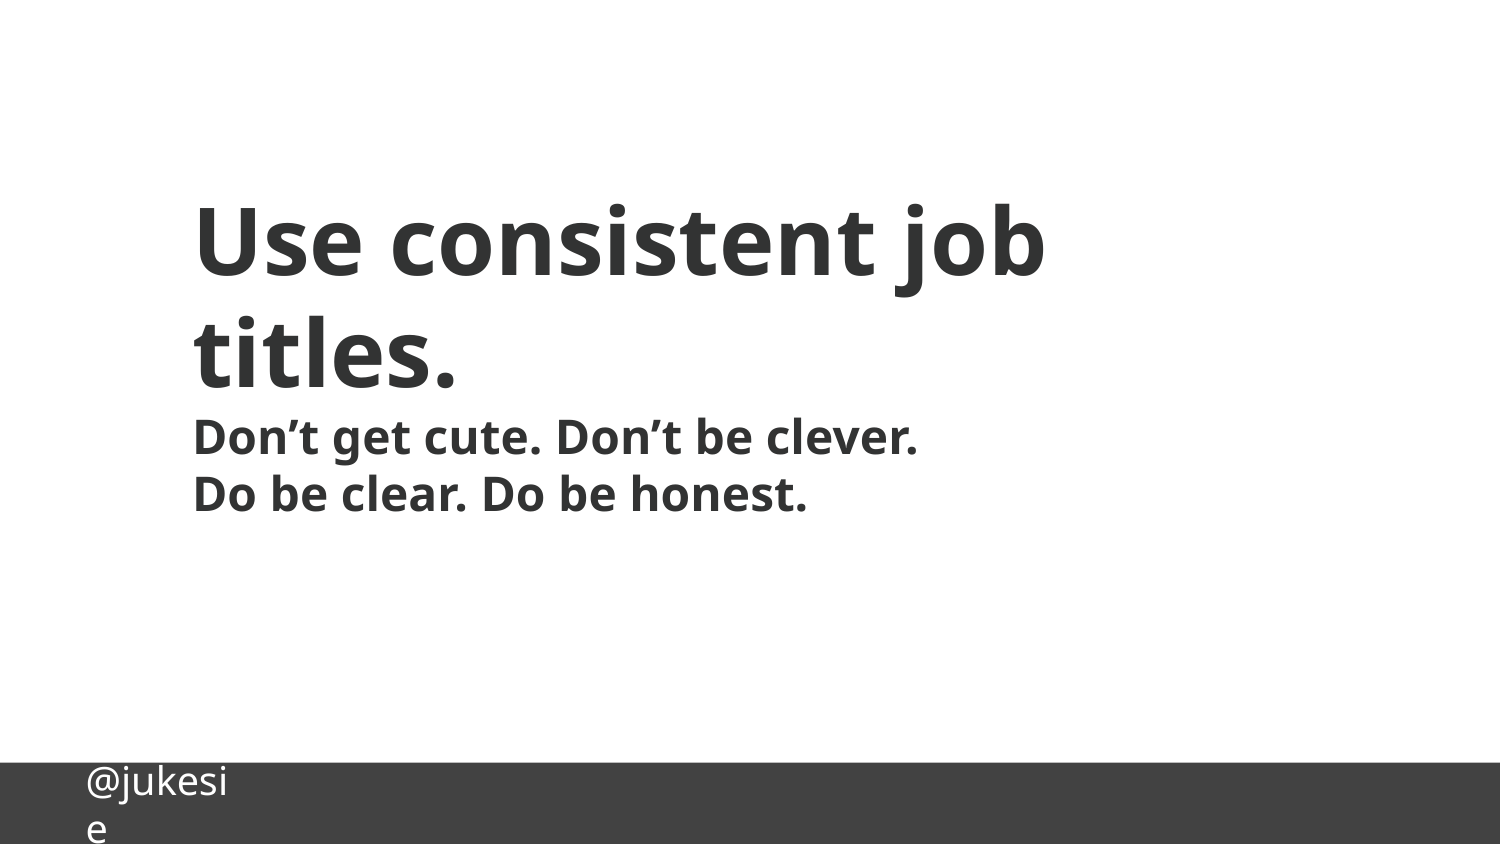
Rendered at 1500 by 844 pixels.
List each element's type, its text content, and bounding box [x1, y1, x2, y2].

list @jukesie [82, 776, 251, 831]
list Use consistent job titles. Don’t get cute. Don’t be clever. Do be clear. Do be honest. [189, 235, 1311, 468]
